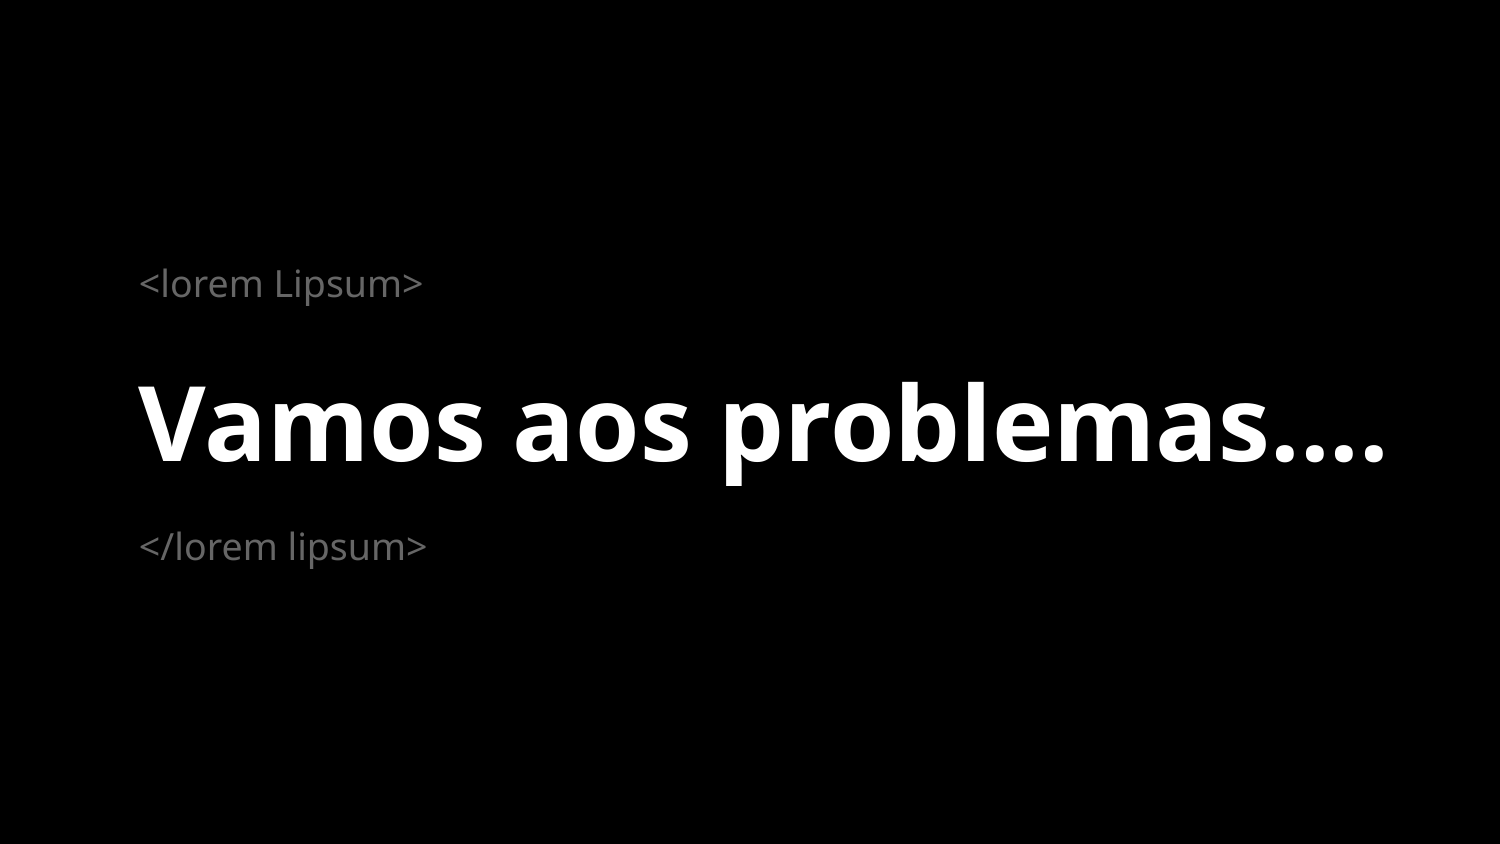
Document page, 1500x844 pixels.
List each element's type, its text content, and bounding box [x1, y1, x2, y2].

list <lorem Lipsum> Vamos aos problemas.... </lorem lipsum> [123, 238, 1412, 665]
